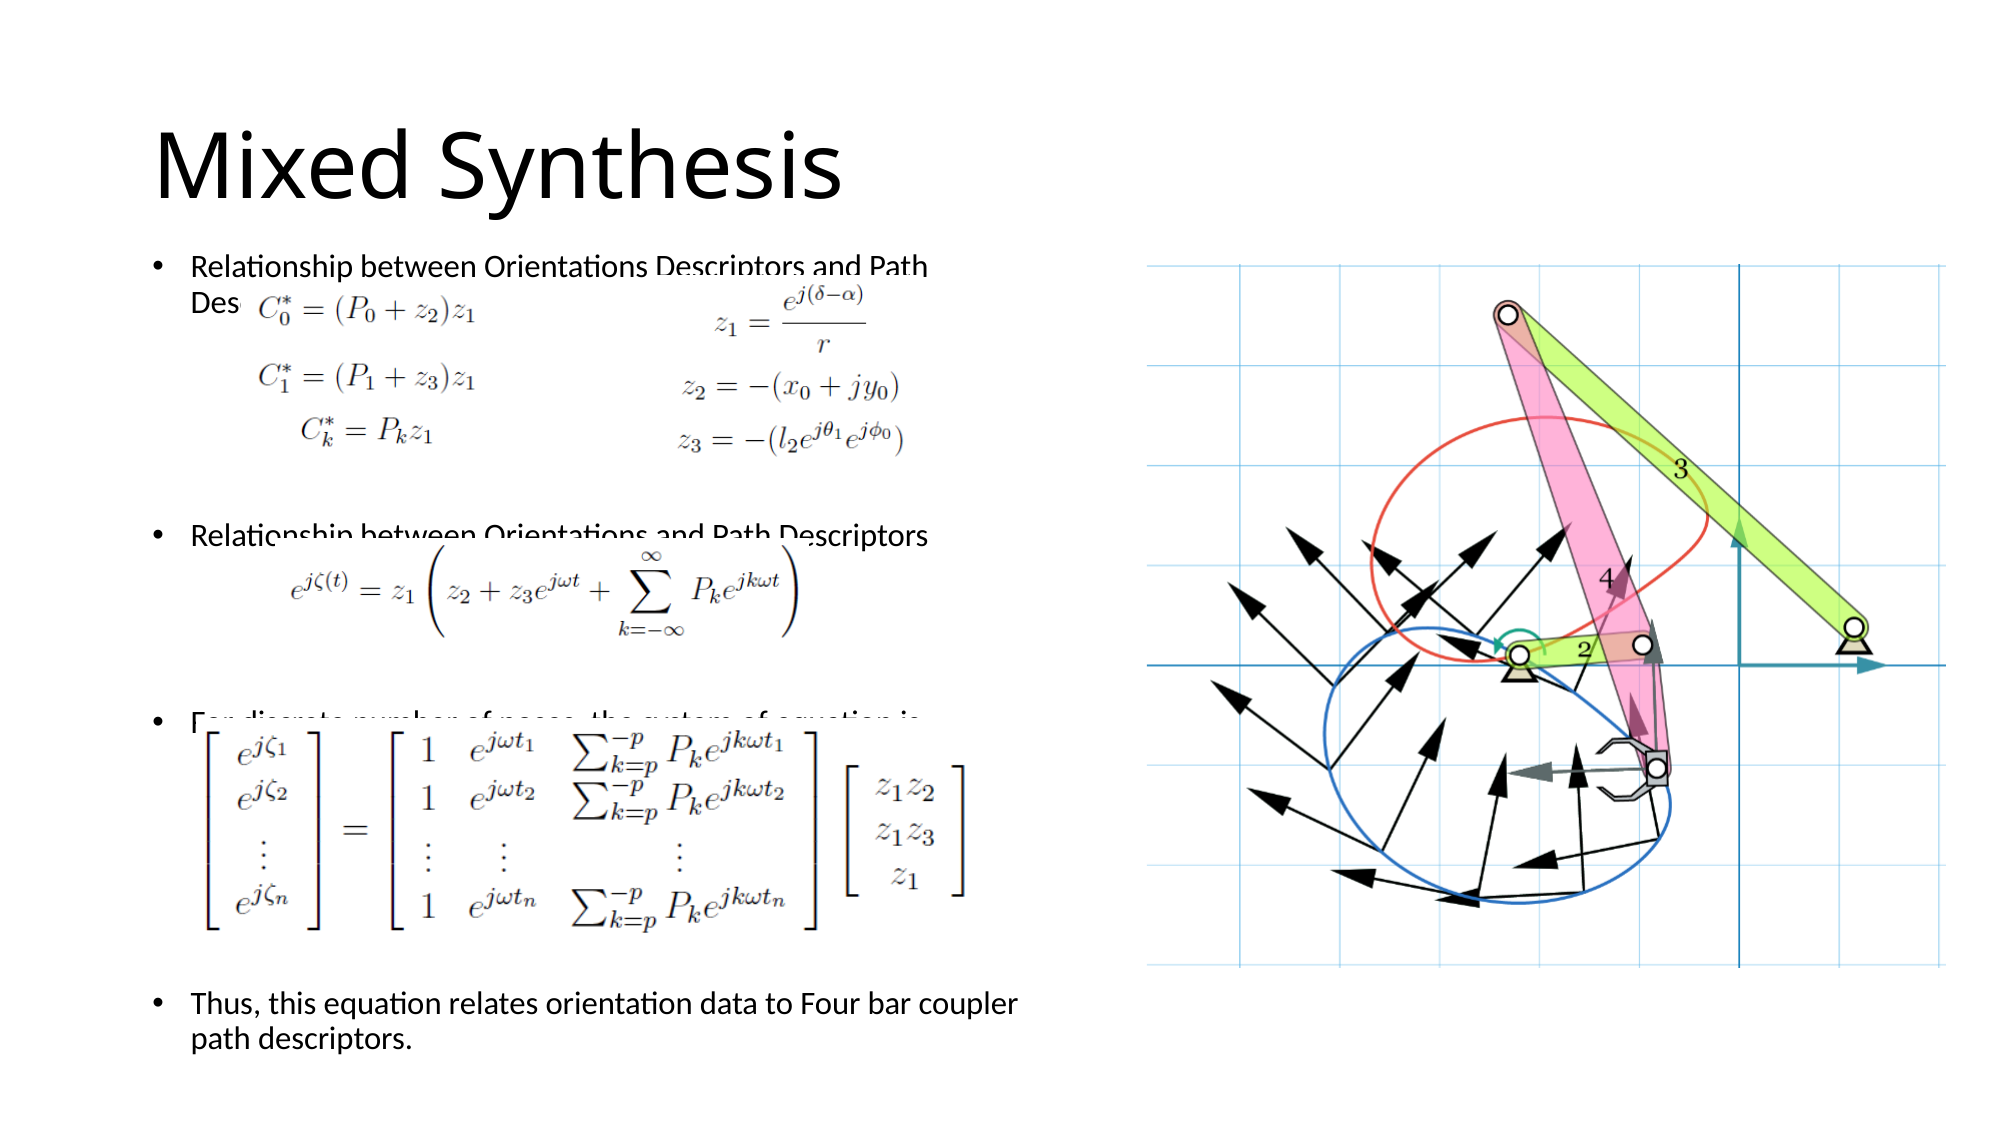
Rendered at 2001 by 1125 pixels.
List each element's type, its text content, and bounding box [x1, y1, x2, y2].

picture [1146, 264, 1946, 968]
list Relationship between Orientations Descriptors and Path Descriptors Relationship between Orientations and Path Descriptors For discrete number of poses, the system of equation is Thus, this equation relates orientation data to Four bar coupler path descriptors. [137, 242, 1088, 1075]
picture [241, 285, 489, 462]
picture [653, 275, 923, 467]
title Mixed Synthesis [137, 59, 1863, 278]
picture [275, 538, 809, 649]
picture [196, 718, 976, 944]
